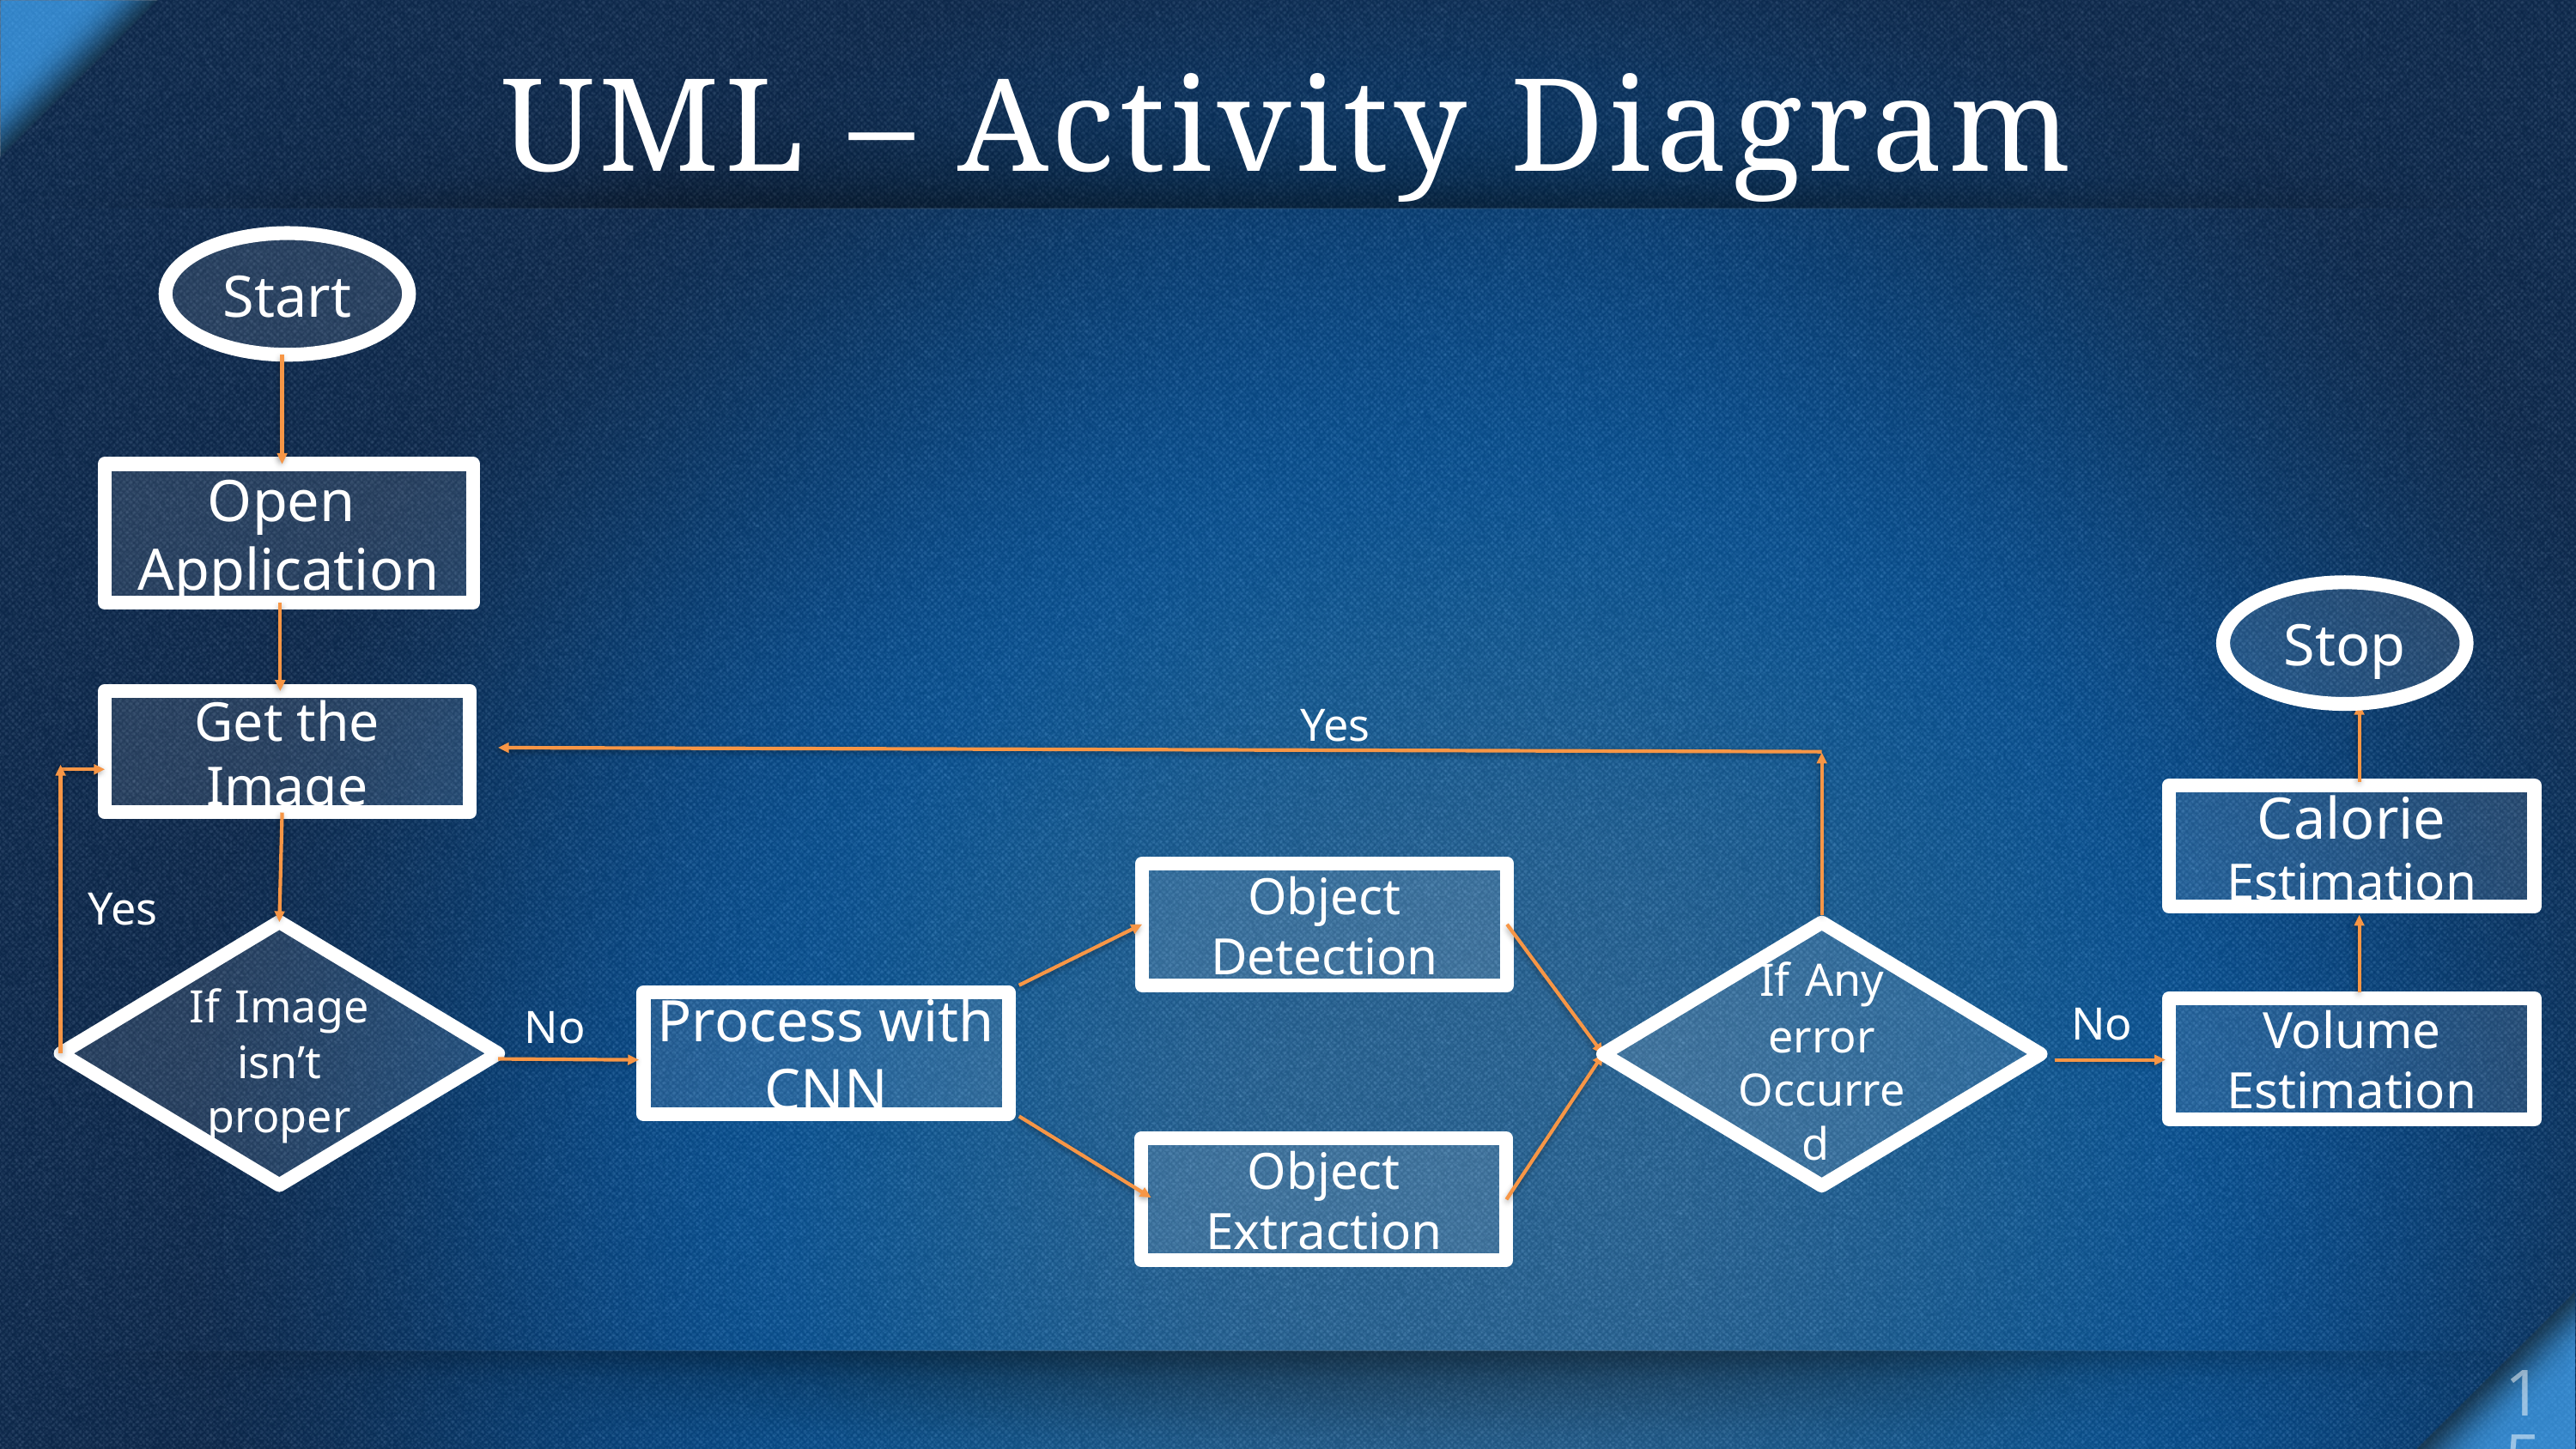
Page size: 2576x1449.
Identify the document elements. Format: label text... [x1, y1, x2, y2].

picture [0, 0, 2576, 1449]
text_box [497, 747, 1822, 752]
text_box Yes [1287, 690, 1459, 746]
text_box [1506, 1053, 1604, 1200]
text_box Process with CNN [641, 991, 1011, 1116]
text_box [1018, 1116, 1151, 1198]
text_box Calorie Estimation [2167, 783, 2537, 908]
text_box Start [163, 231, 411, 357]
text_box If Any error Occurred [1608, 920, 2043, 1188]
text_box Object Extraction [1139, 1137, 1509, 1262]
title UML – Activity Diagram [129, 34, 2447, 204]
text_box Volume Estimation [2167, 997, 2537, 1121]
text_box No [512, 992, 683, 1059]
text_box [1506, 924, 1604, 1053]
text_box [279, 812, 283, 923]
slide_number 15 [2482, 1356, 2576, 1434]
text_box Open Application [103, 462, 475, 604]
text_box Stop [2221, 580, 2469, 706]
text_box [1018, 924, 1143, 985]
text_box Get the Image [103, 689, 471, 815]
text_box Yes [75, 874, 247, 941]
text_box No [2058, 989, 2230, 1056]
text_box If Image isn’t proper [64, 923, 501, 1187]
picture [2567, 1434, 2576, 1449]
text_box Object Detection [1140, 862, 1509, 987]
